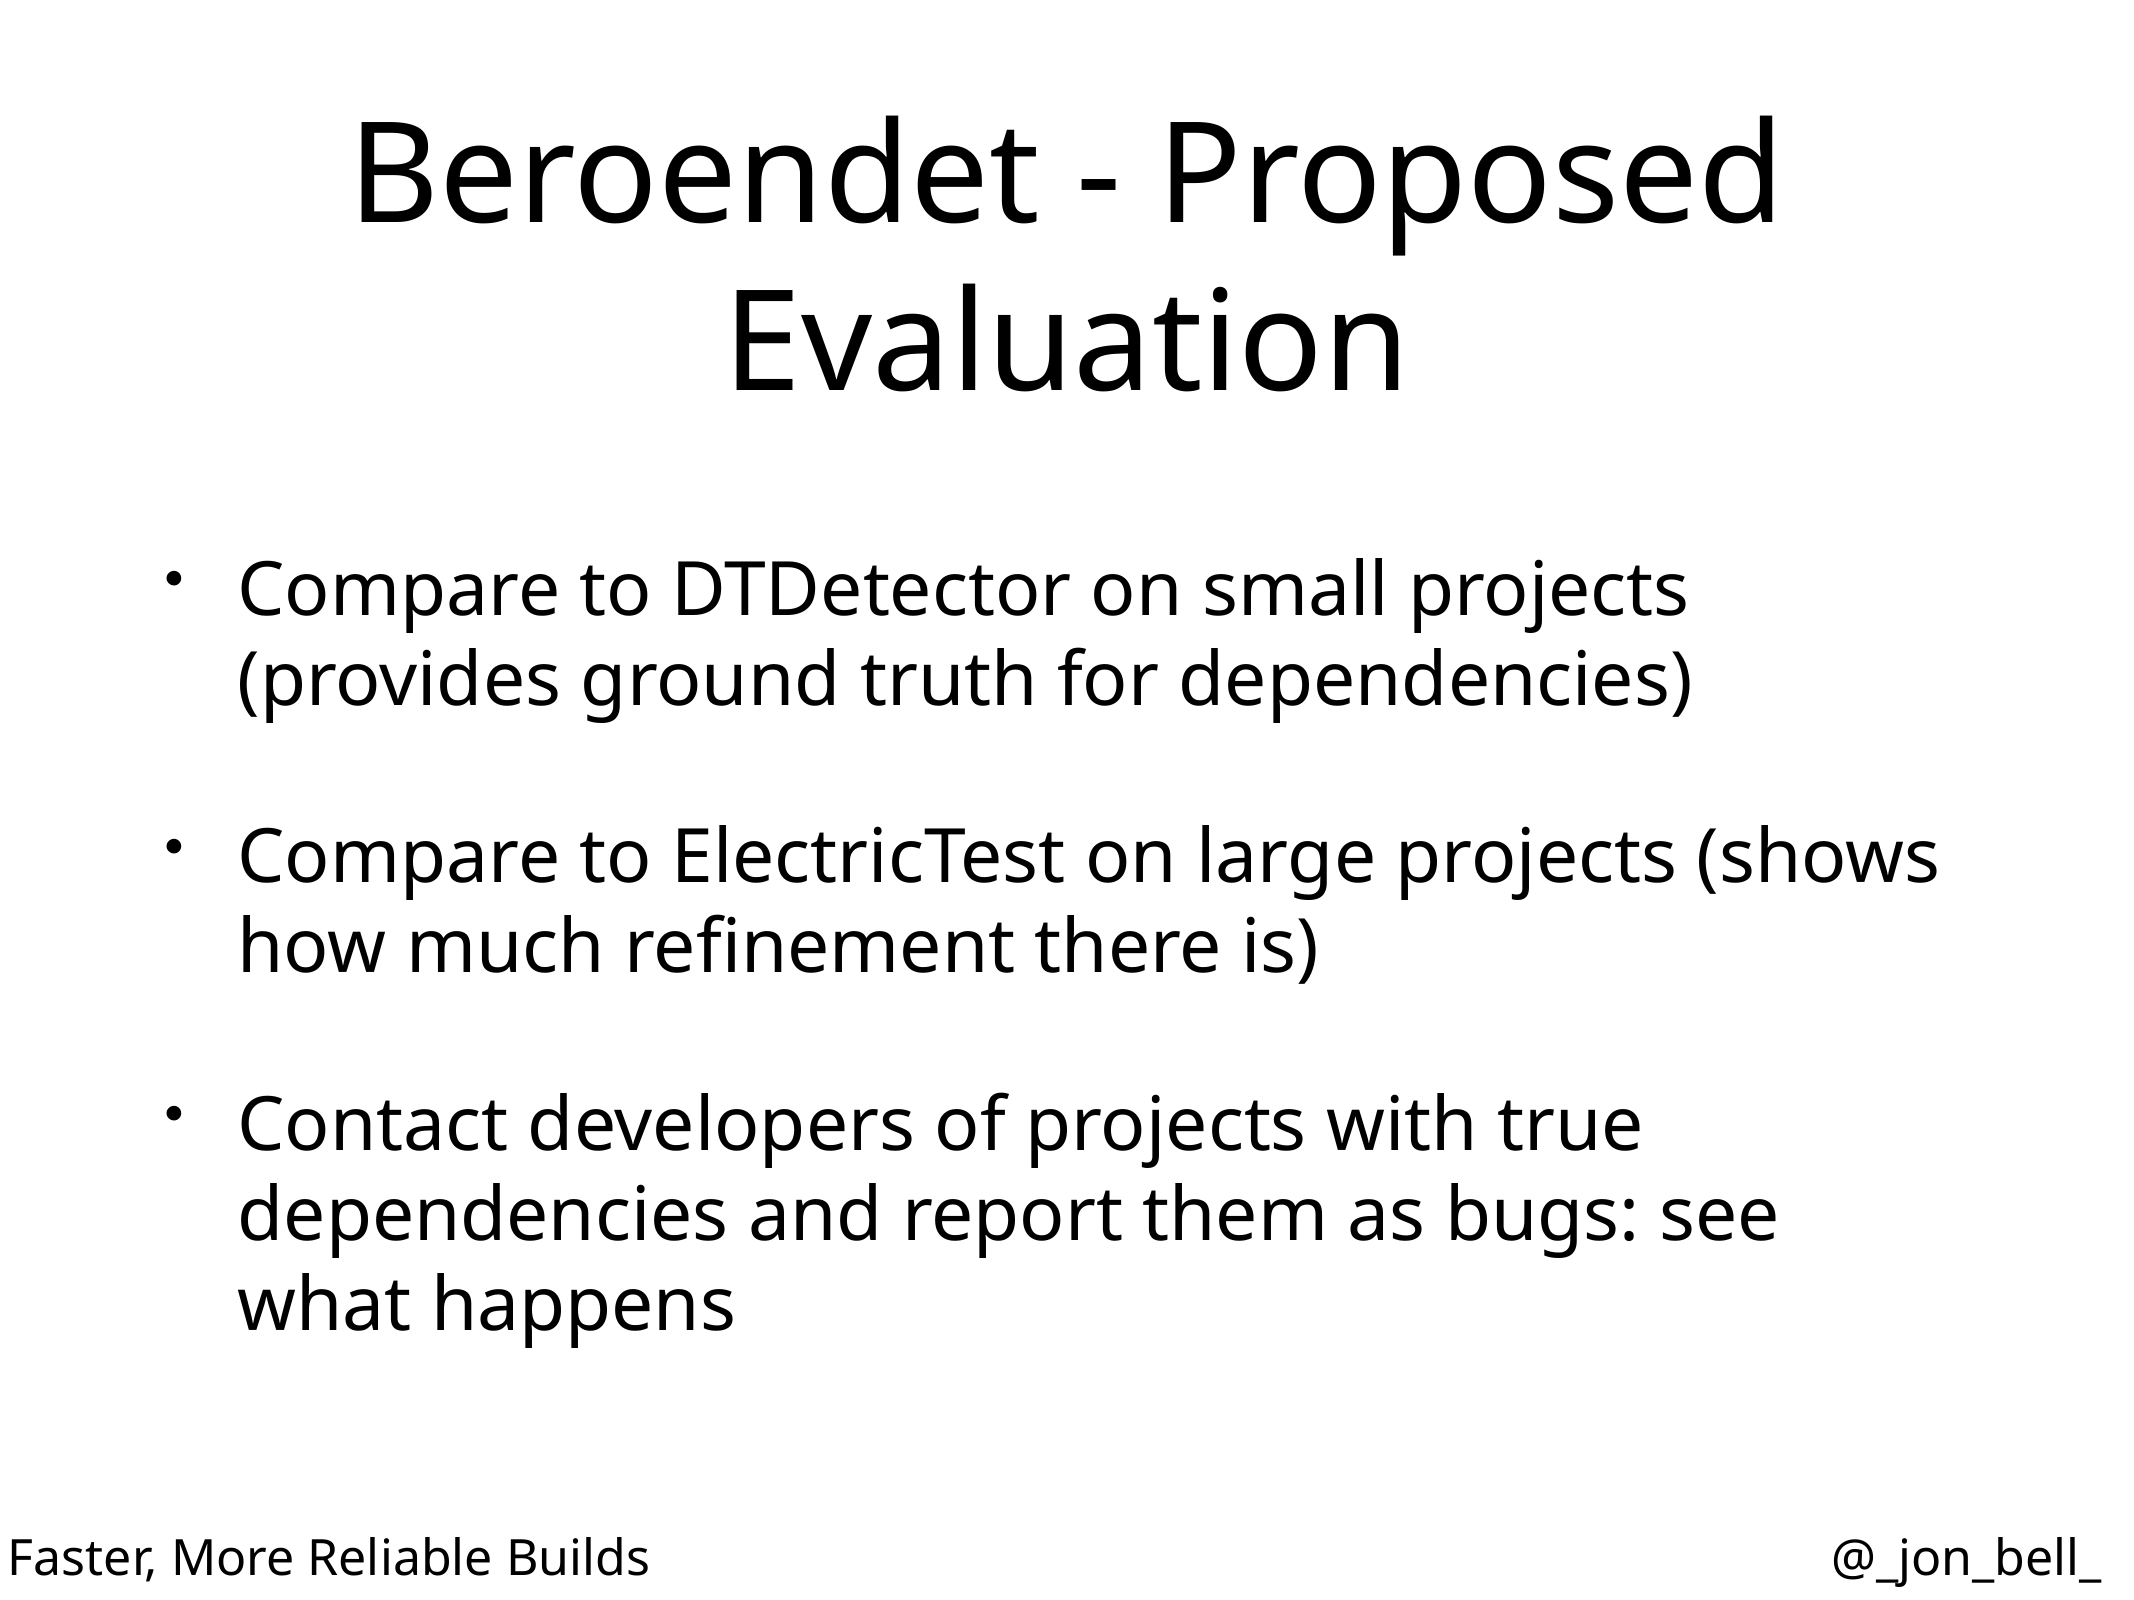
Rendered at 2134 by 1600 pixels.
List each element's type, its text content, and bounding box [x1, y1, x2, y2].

list Compare to DTDetector on small projects (provides ground truth for dependencies) Compare to ElectricTest on large projects (shows how much refinement there is) Contact developers of projects with true dependencies and report them as bugs: see what happens [155, 426, 1978, 1459]
title Beroendet - Proposed Evaluation [155, 72, 1978, 426]
